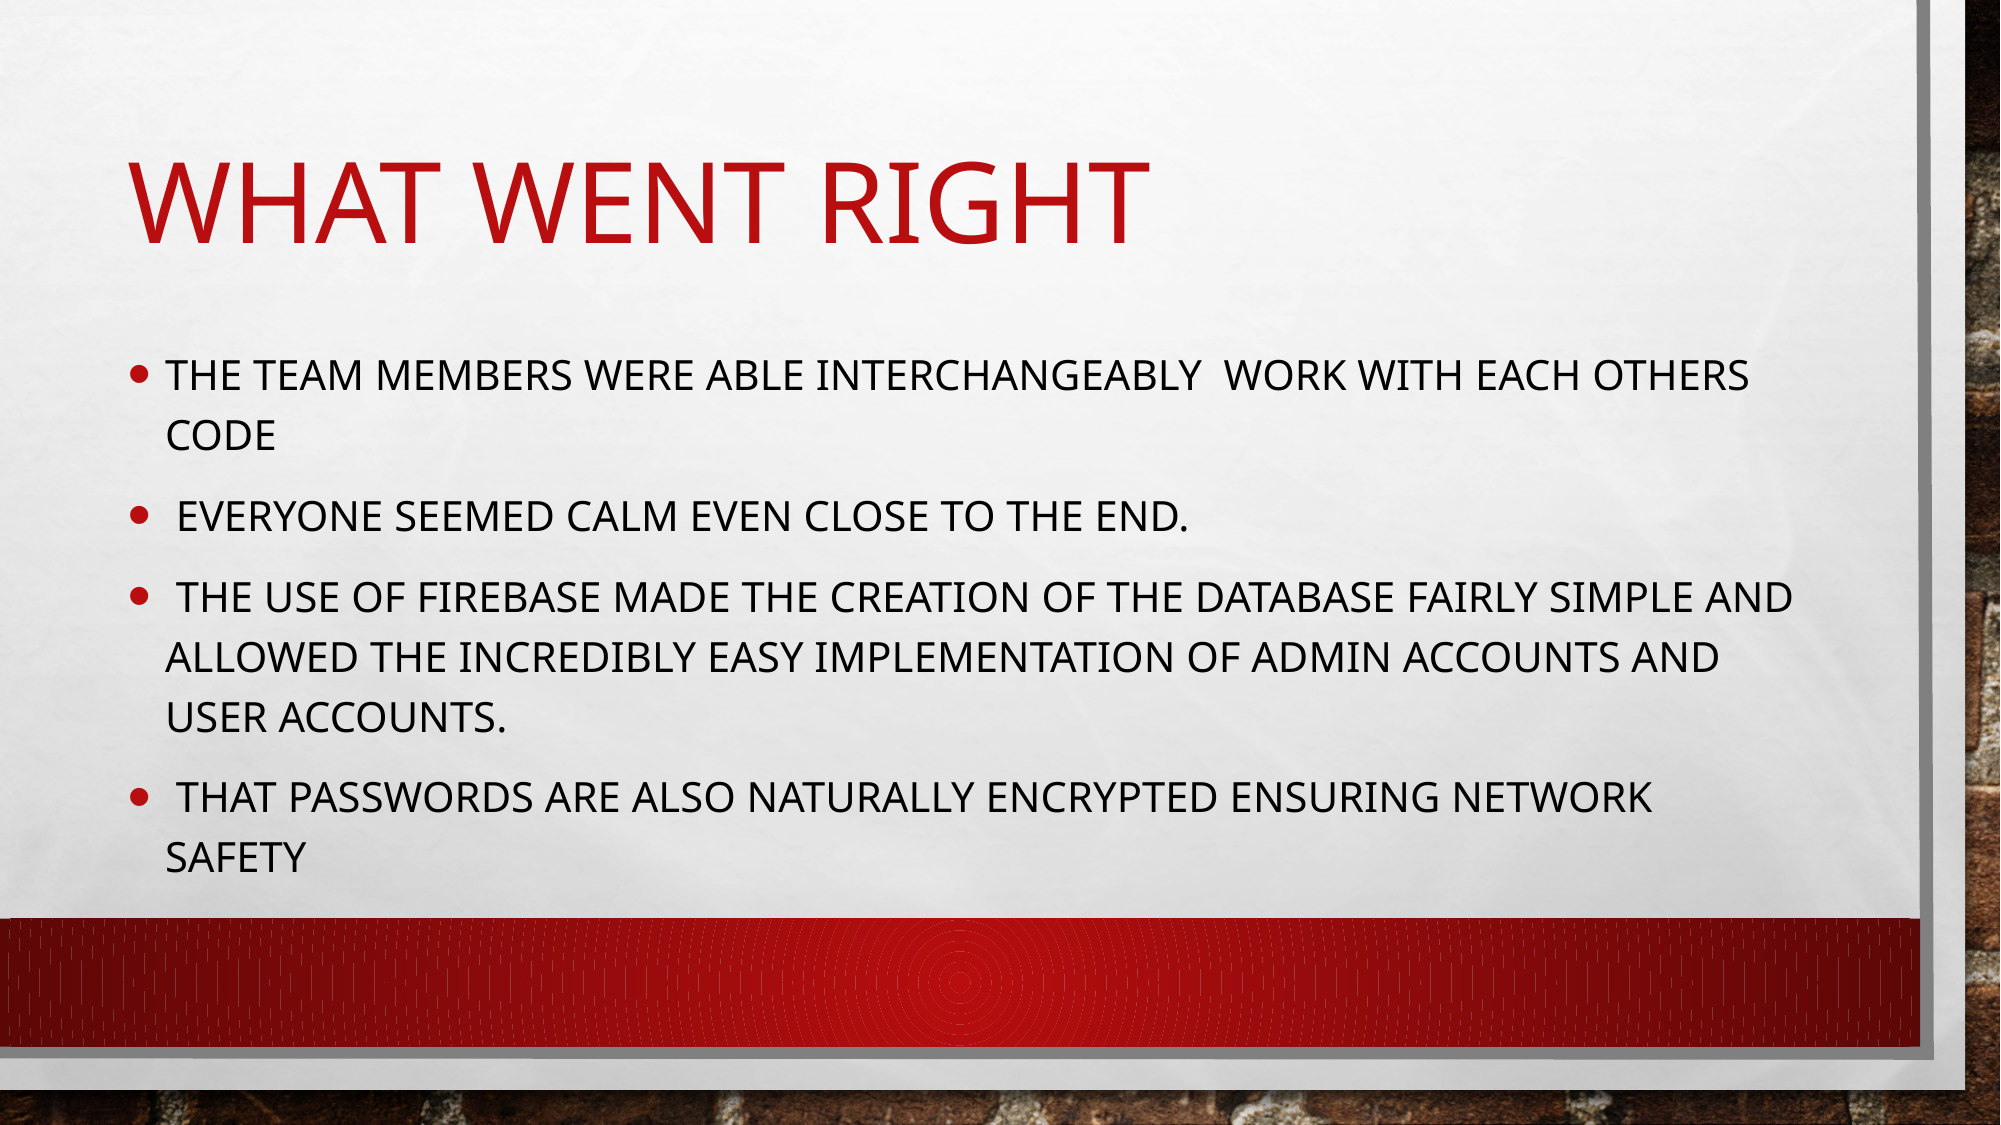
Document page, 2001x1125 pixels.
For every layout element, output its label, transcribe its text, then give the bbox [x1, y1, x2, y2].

picture [0, 0, 2000, 1125]
title What went right [112, 112, 1818, 302]
list The team members were able interchangeably work with each others code everyone seemed calm even close to the end. The use of Firebase made the creation of the database fairly simple and allowed the incredibly easy implementation of admin accounts and user accounts. that passwords are also naturally encrypted ensuring network safety [112, 338, 1818, 882]
